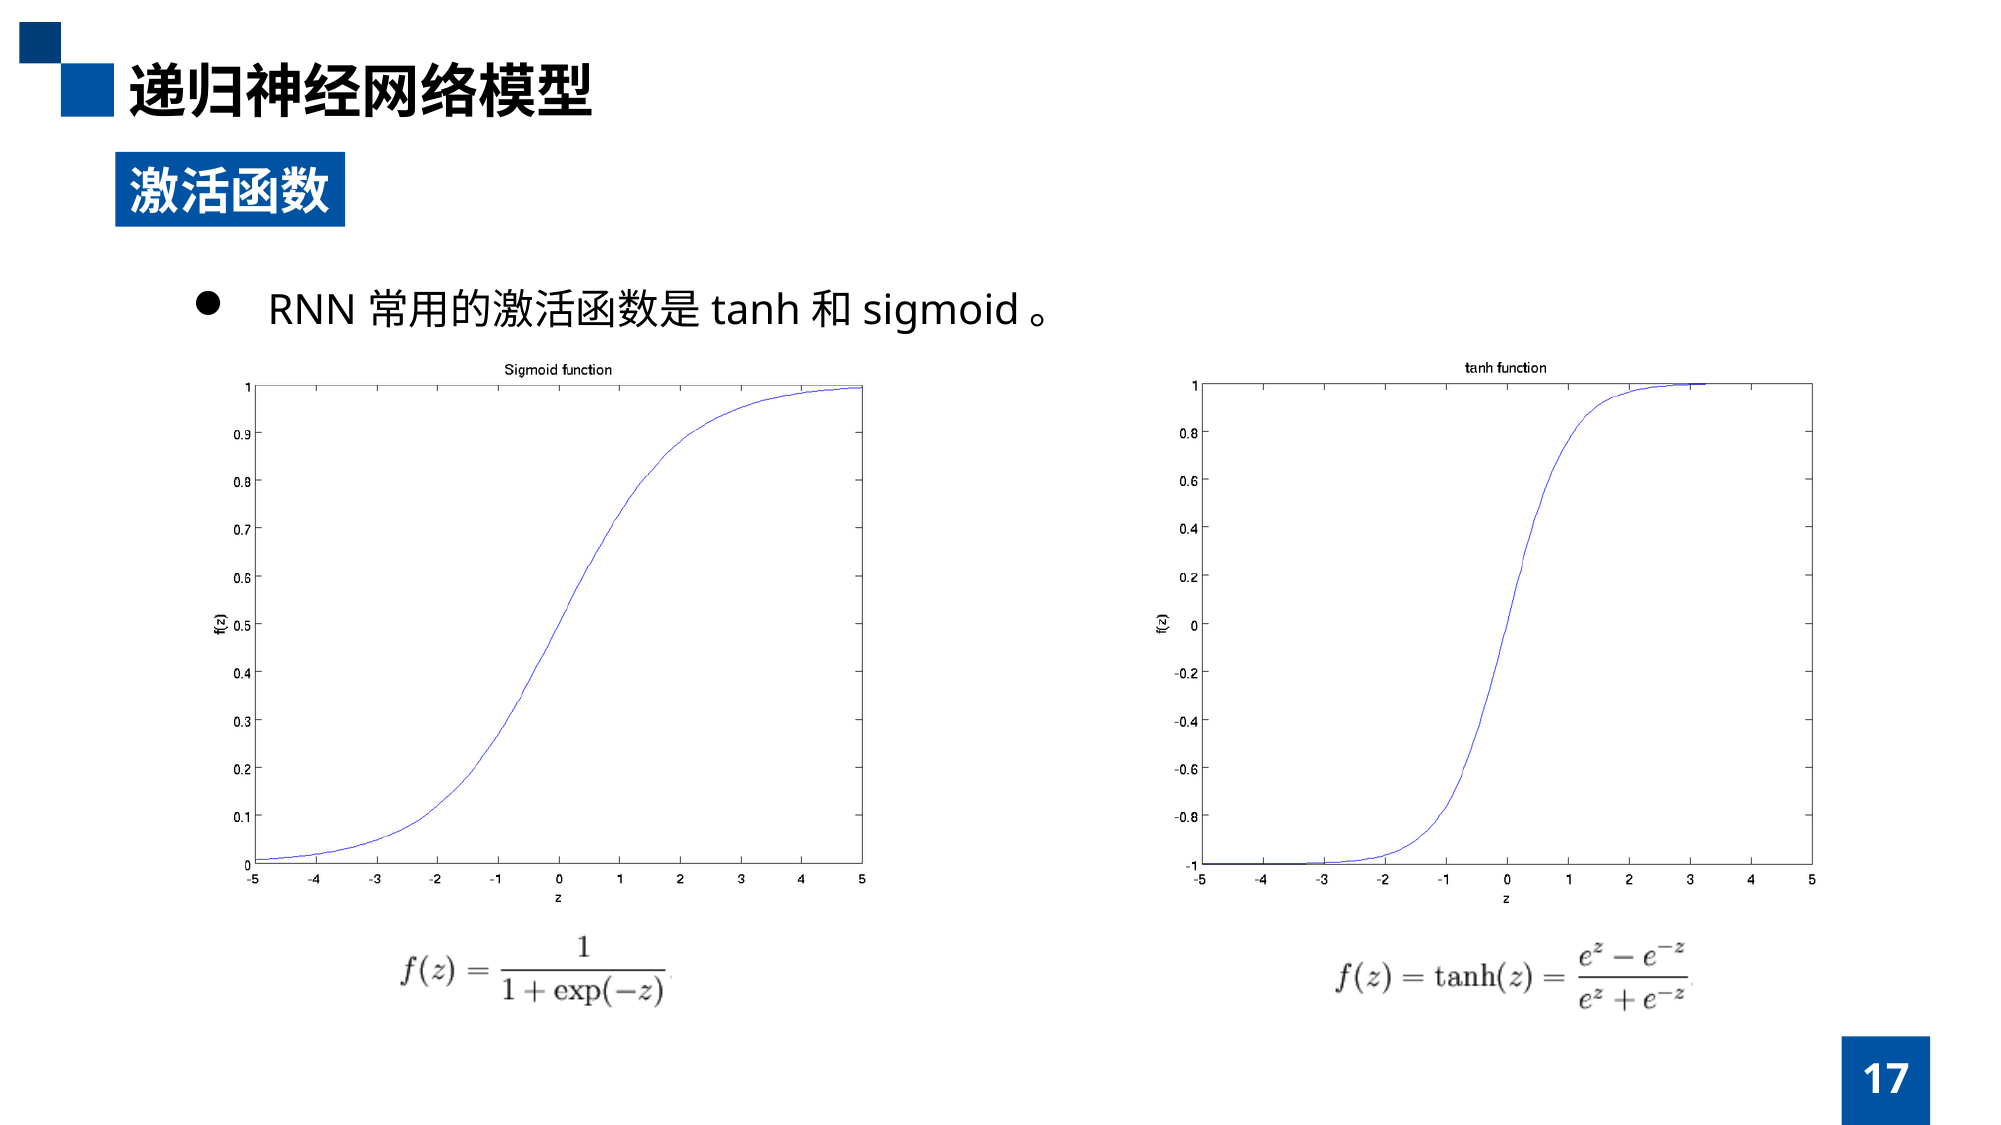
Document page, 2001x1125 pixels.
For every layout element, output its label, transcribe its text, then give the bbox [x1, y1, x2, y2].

text_box 激活函数 [115, 151, 346, 227]
text_box 递归神经网络模型 [113, 47, 1078, 132]
slide_number 17 [1771, 1050, 2000, 1111]
text_box RNN常用的激活函数是tanh和sigmoid。 [177, 276, 1722, 341]
picture [1099, 338, 1886, 928]
picture [1325, 932, 1693, 1018]
picture [153, 340, 936, 1018]
